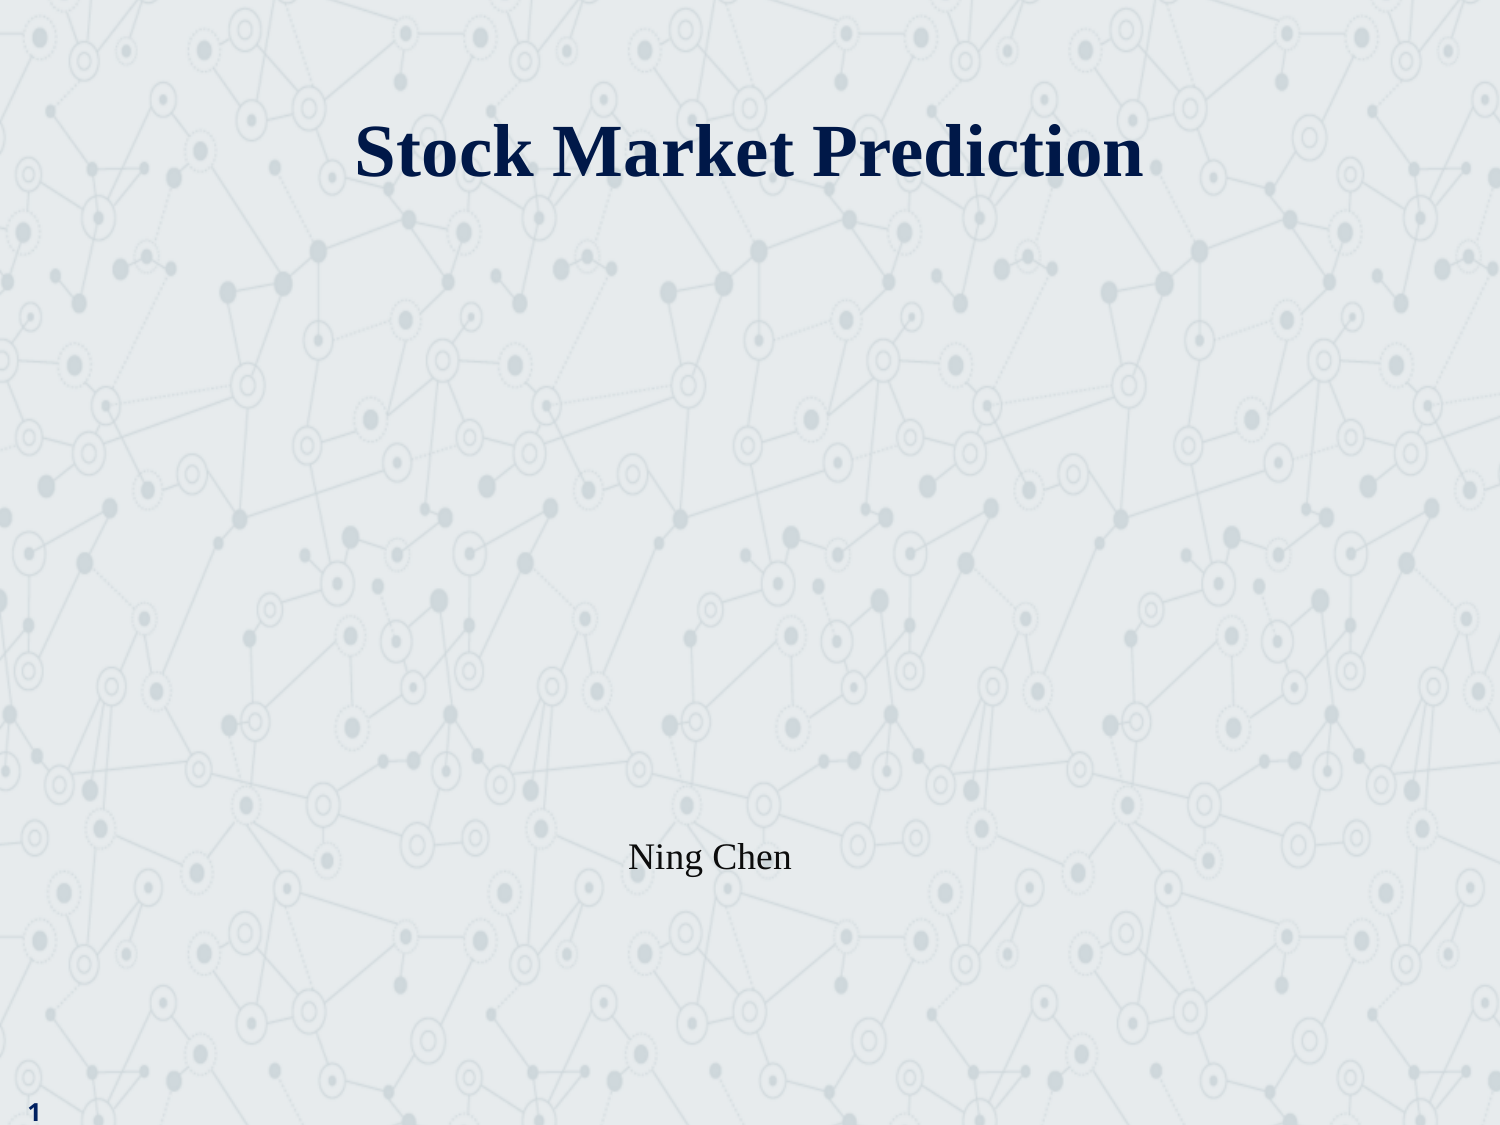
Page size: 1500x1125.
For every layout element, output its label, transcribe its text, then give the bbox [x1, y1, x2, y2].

slide_number 1 [12, 1088, 363, 1125]
title Stock Market Prediction [75, 99, 1425, 205]
text_box Ning Chen [613, 824, 807, 885]
